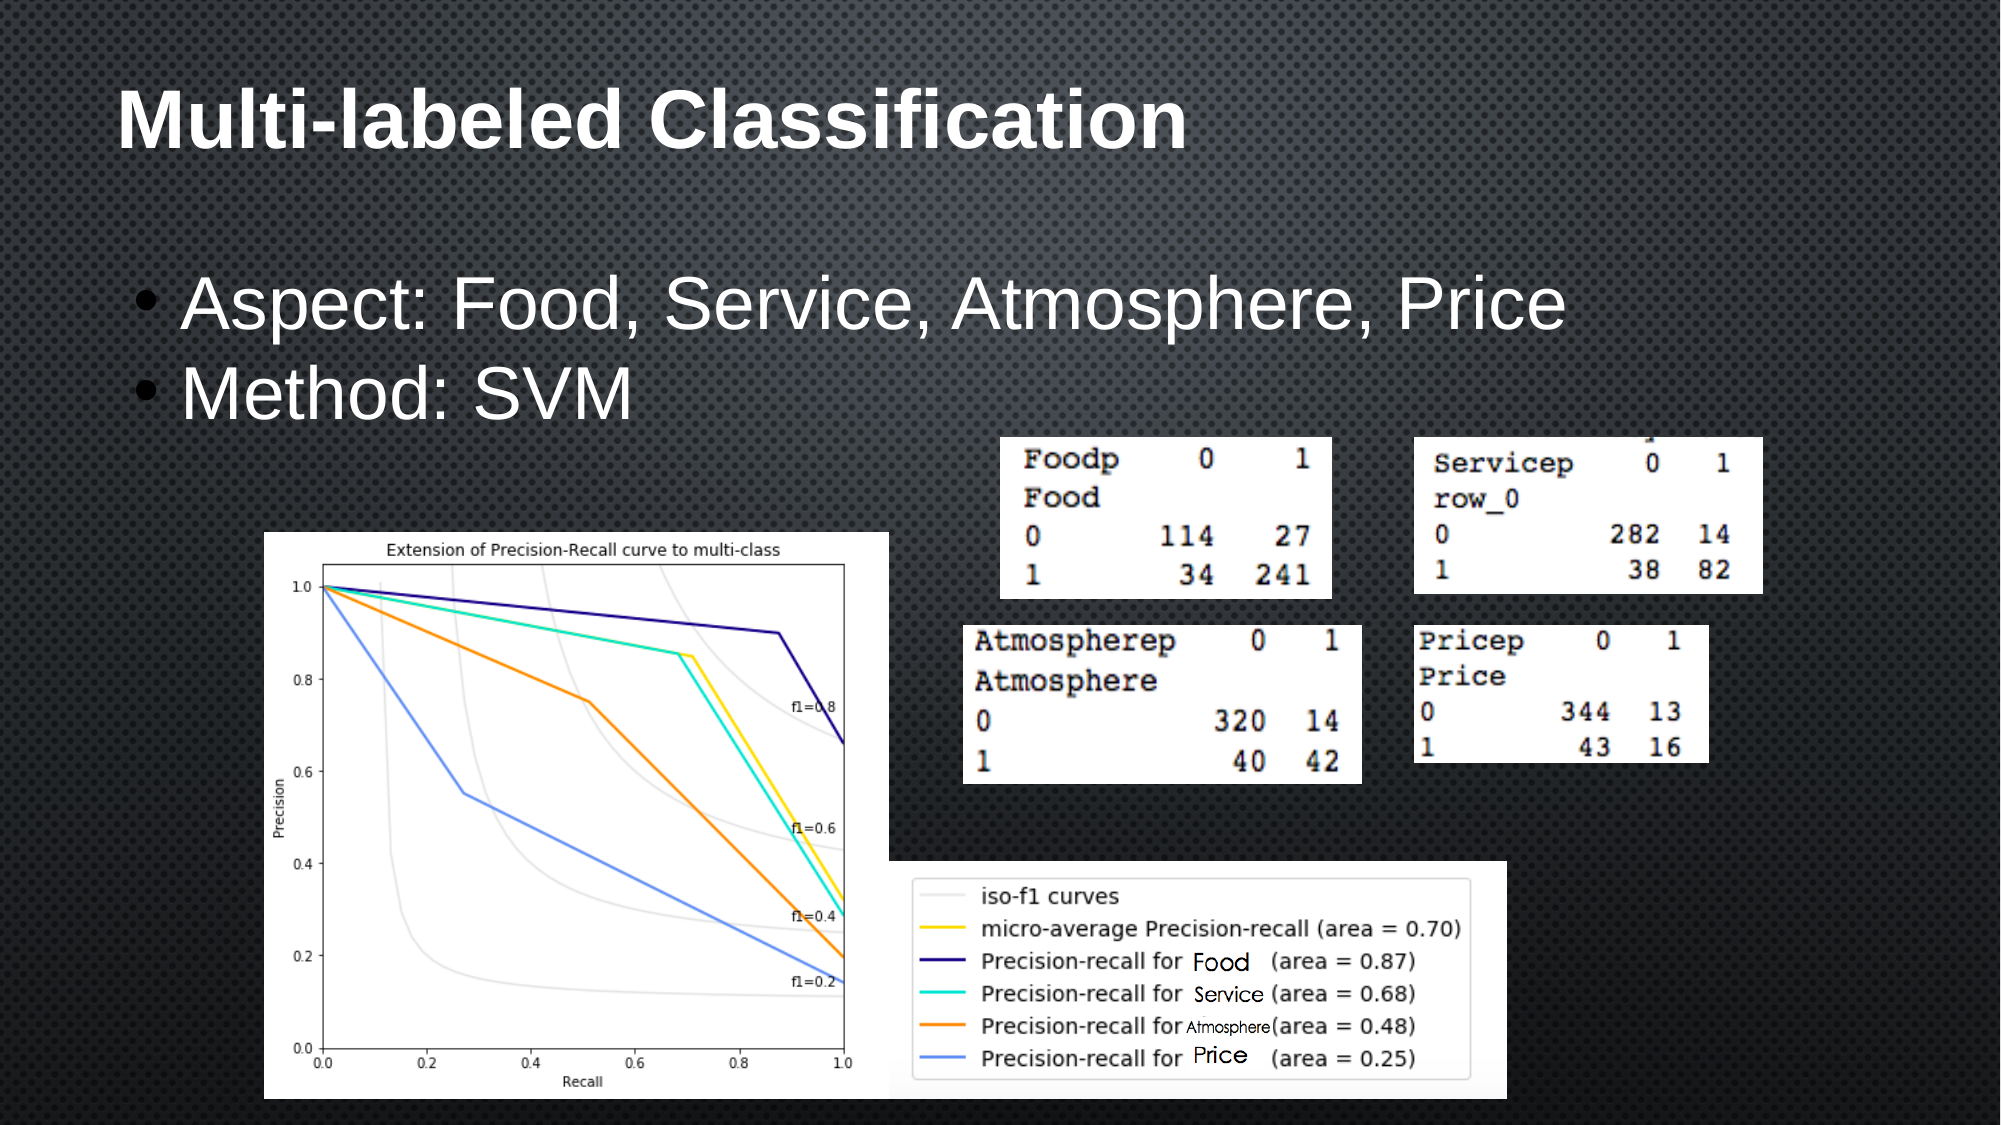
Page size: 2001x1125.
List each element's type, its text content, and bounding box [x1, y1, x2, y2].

text_box Multi-labeled Classification [102, 58, 1206, 173]
text_box Aspect: Food, Service, Atmosphere, Price Method: SVM [119, 156, 1807, 692]
picture [0, 0, 2001, 1125]
